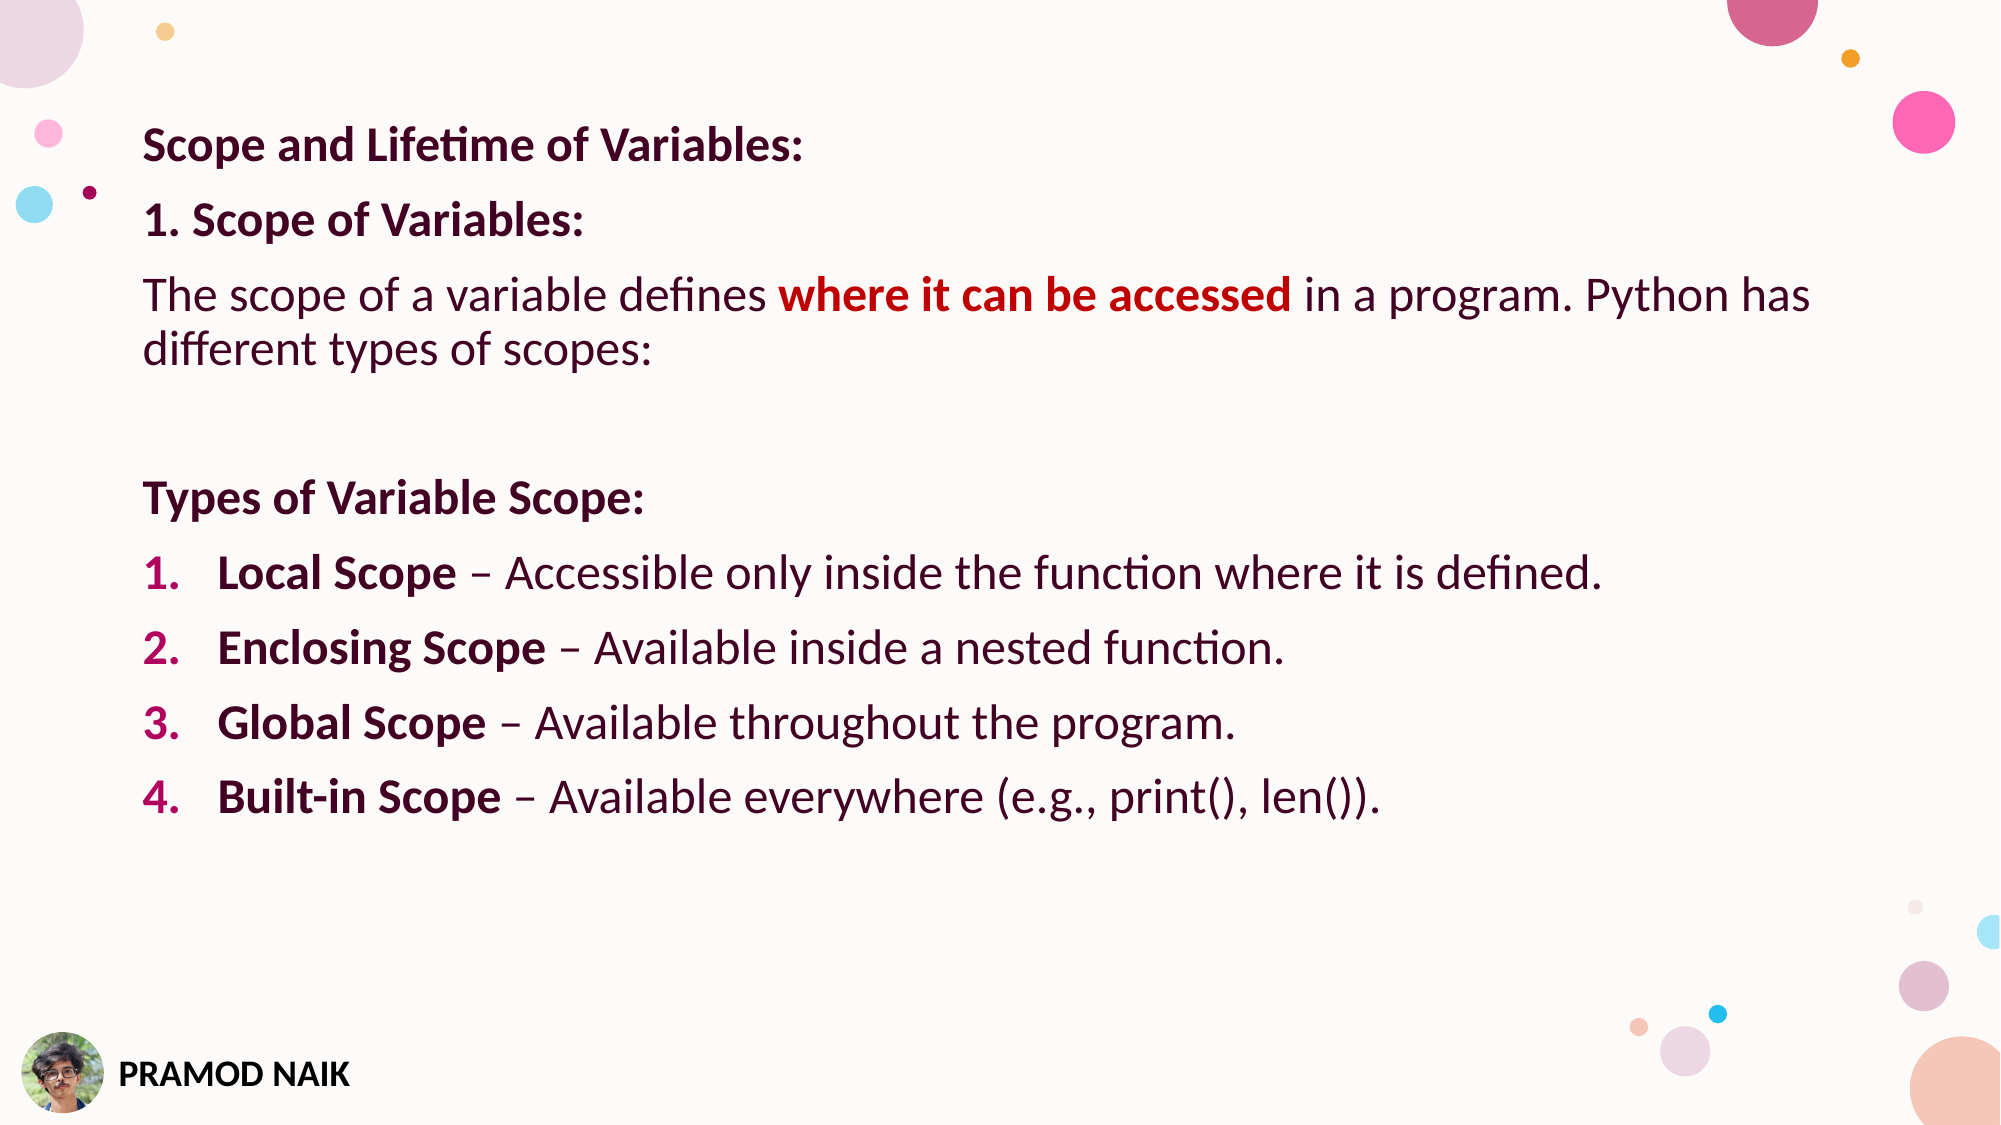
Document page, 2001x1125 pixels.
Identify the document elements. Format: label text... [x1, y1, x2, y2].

picture [21, 1031, 104, 1114]
list Scope and Lifetime of Variables: 1. Scope of Variables: The scope of a variable defines where it can be accessed in a program. Python has different types of scopes: Types of Variable Scope: Local Scope – Accessible only inside the function where it is defined. Enclosing Scope – Available inside a nested function. Global Scope – Available throughout the program. Built-in Scope – Available everywhere (e.g., print(), len()). [127, 110, 1877, 1014]
